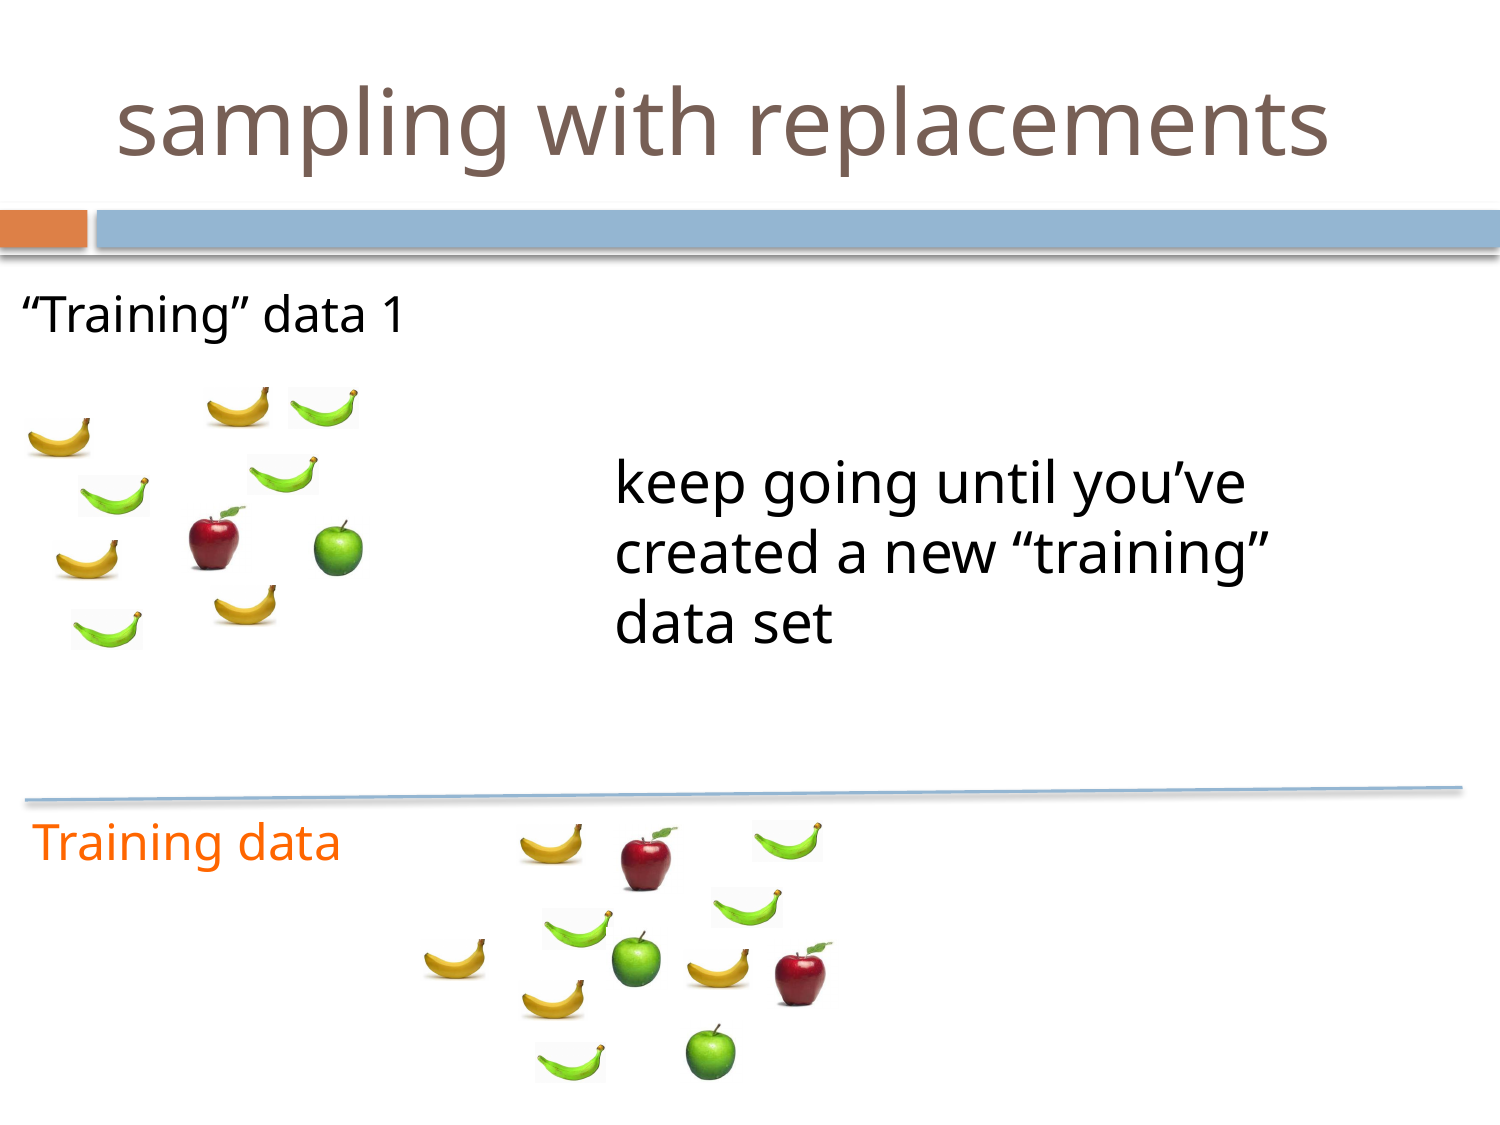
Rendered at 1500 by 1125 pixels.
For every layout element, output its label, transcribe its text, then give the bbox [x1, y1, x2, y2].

picture [24, 418, 94, 460]
picture [181, 503, 253, 573]
picture [612, 824, 684, 895]
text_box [24, 787, 1463, 801]
picture [534, 1041, 607, 1083]
picture [419, 939, 490, 981]
picture [210, 585, 280, 627]
picture [516, 824, 586, 866]
picture [247, 453, 319, 495]
picture [683, 948, 753, 990]
picture [78, 475, 150, 517]
picture [542, 908, 668, 990]
text_box keep going until you’ve created a new “training” data set [600, 437, 1405, 663]
picture [751, 820, 824, 862]
picture [203, 387, 273, 429]
picture [70, 608, 143, 650]
picture [52, 540, 122, 582]
picture [680, 1020, 743, 1083]
title sampling with replacements [100, 37, 1438, 200]
picture [287, 387, 360, 429]
picture [711, 886, 783, 928]
picture [307, 515, 371, 579]
picture [767, 939, 839, 1010]
text_box “Training” data 1 [7, 274, 424, 350]
picture [518, 979, 588, 1021]
text_box Training data [18, 803, 357, 879]
